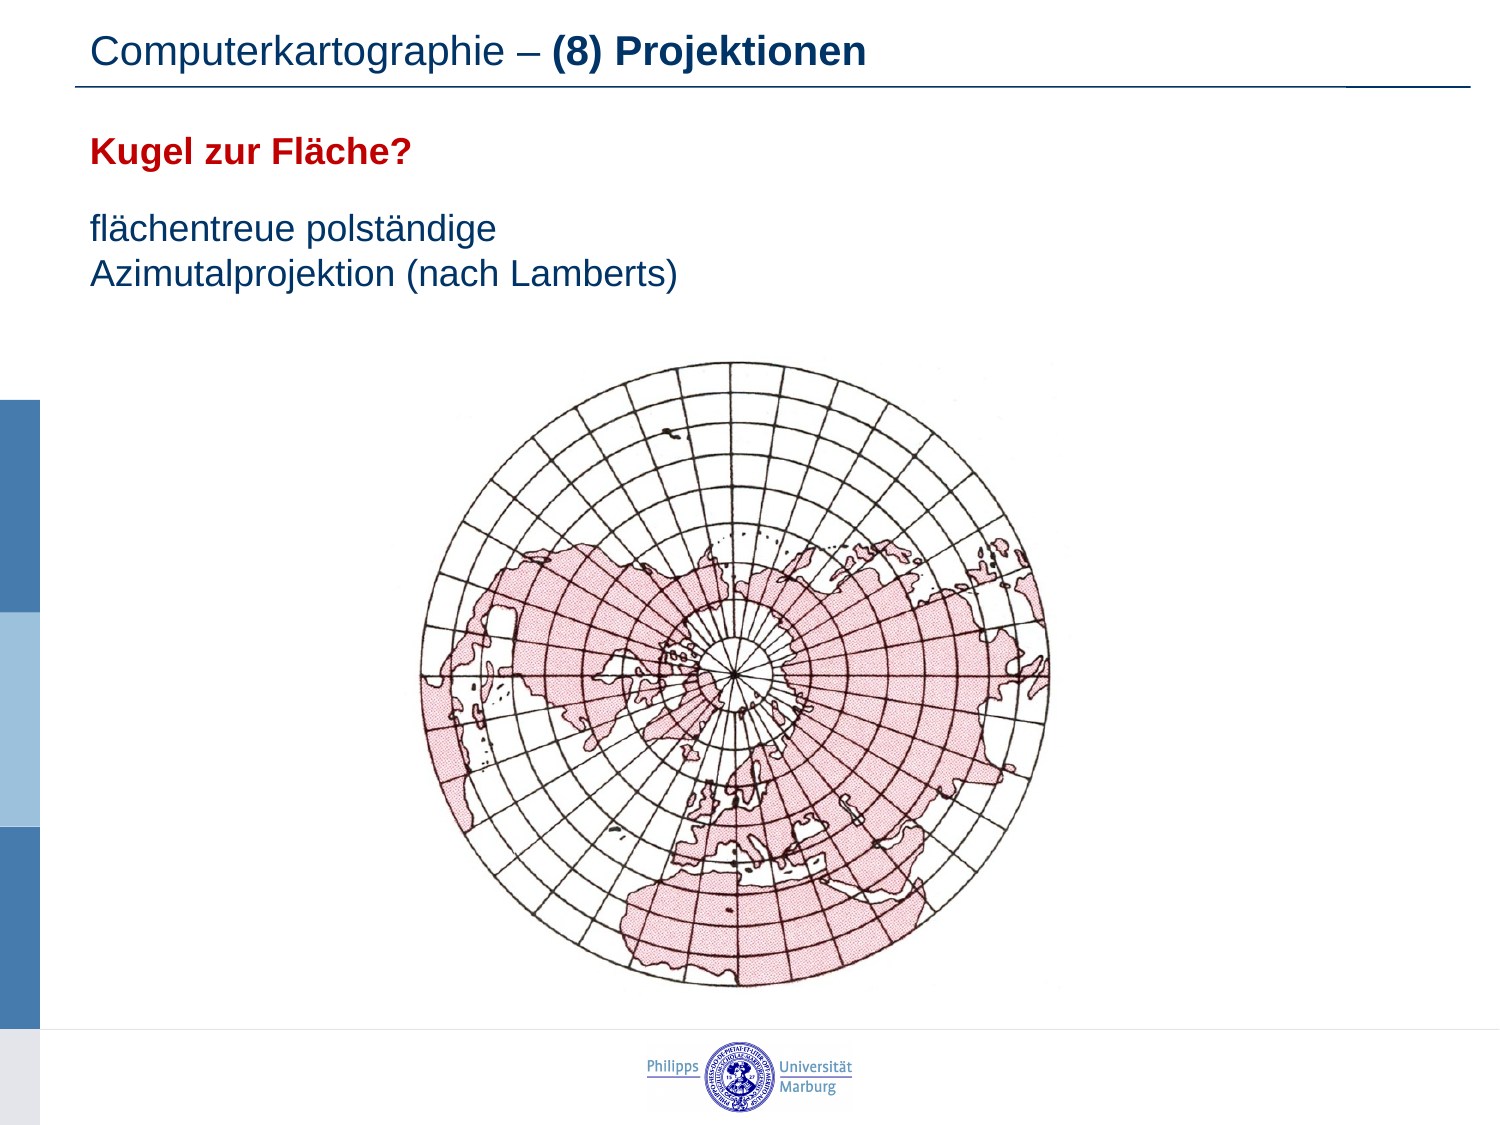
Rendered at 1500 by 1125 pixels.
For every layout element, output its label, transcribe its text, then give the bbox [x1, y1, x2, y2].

text_box Computerkartographie – (8) Projektionen [74, 7, 1425, 90]
text_box Kugel zur Fläche? [74, 119, 1471, 180]
text_box flächentreue polständige Azimutalprojektion (nach Lamberts) [74, 196, 1471, 354]
picture [646, 1041, 853, 1113]
picture [384, 351, 1081, 994]
